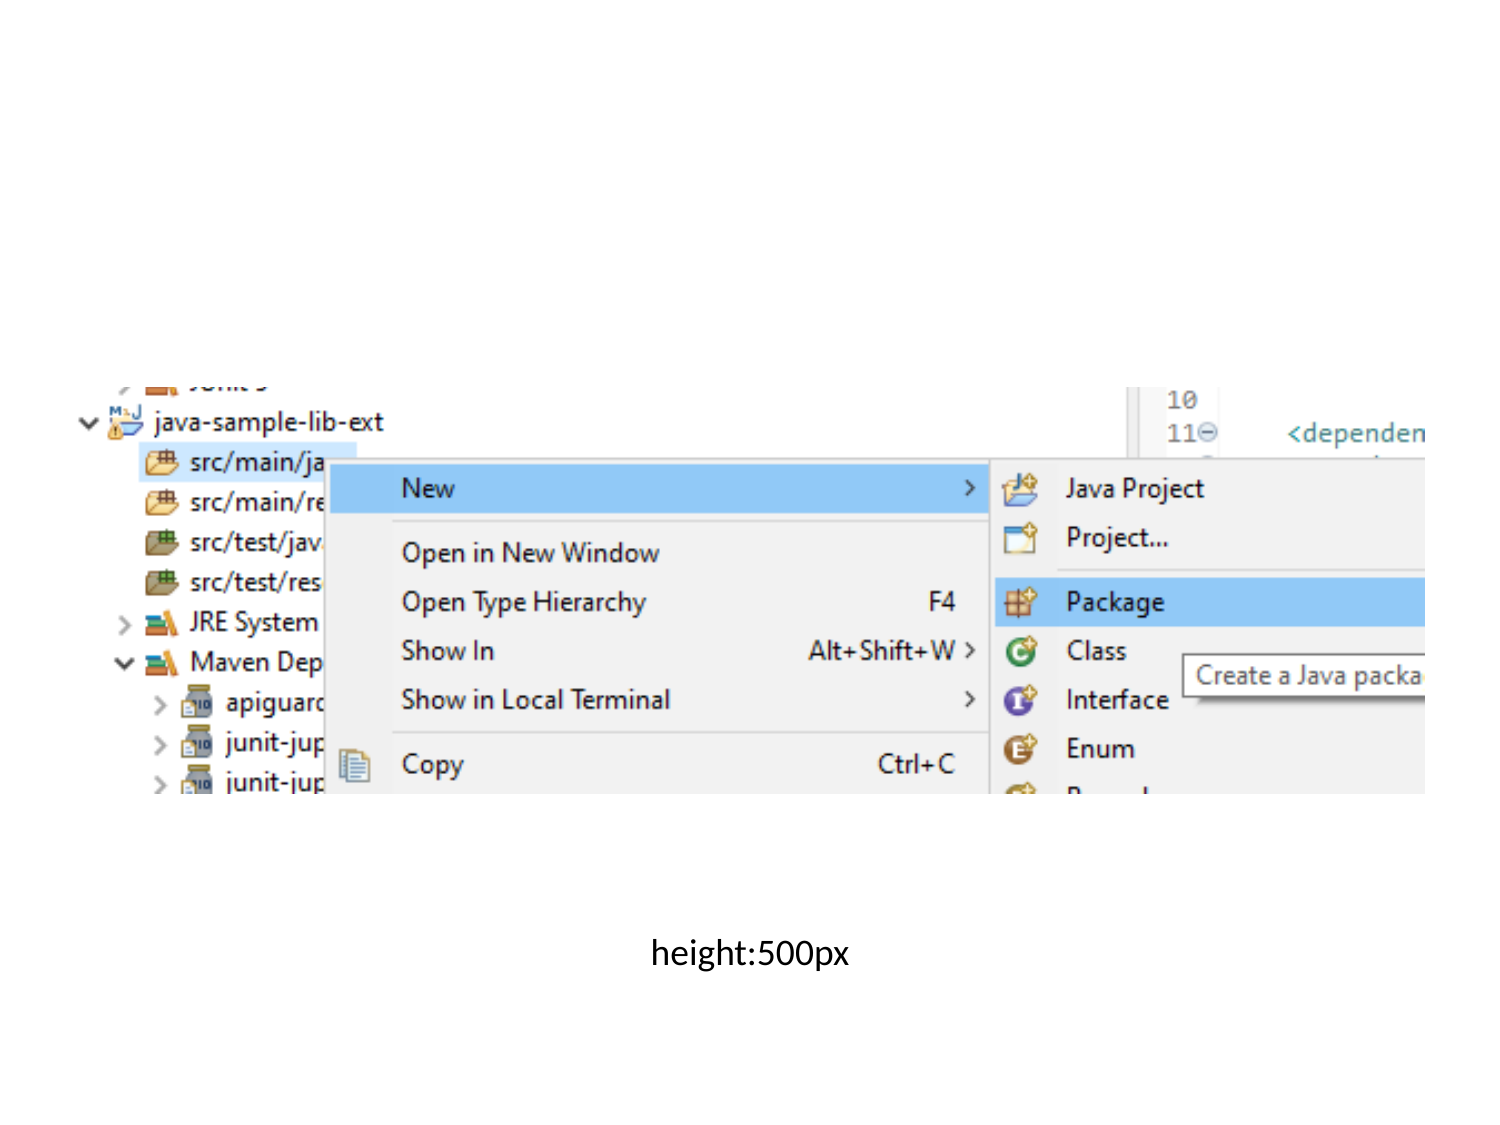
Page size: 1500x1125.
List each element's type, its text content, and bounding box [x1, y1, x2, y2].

picture [74, 387, 1426, 794]
text_box height:500px [74, 920, 1425, 1005]
